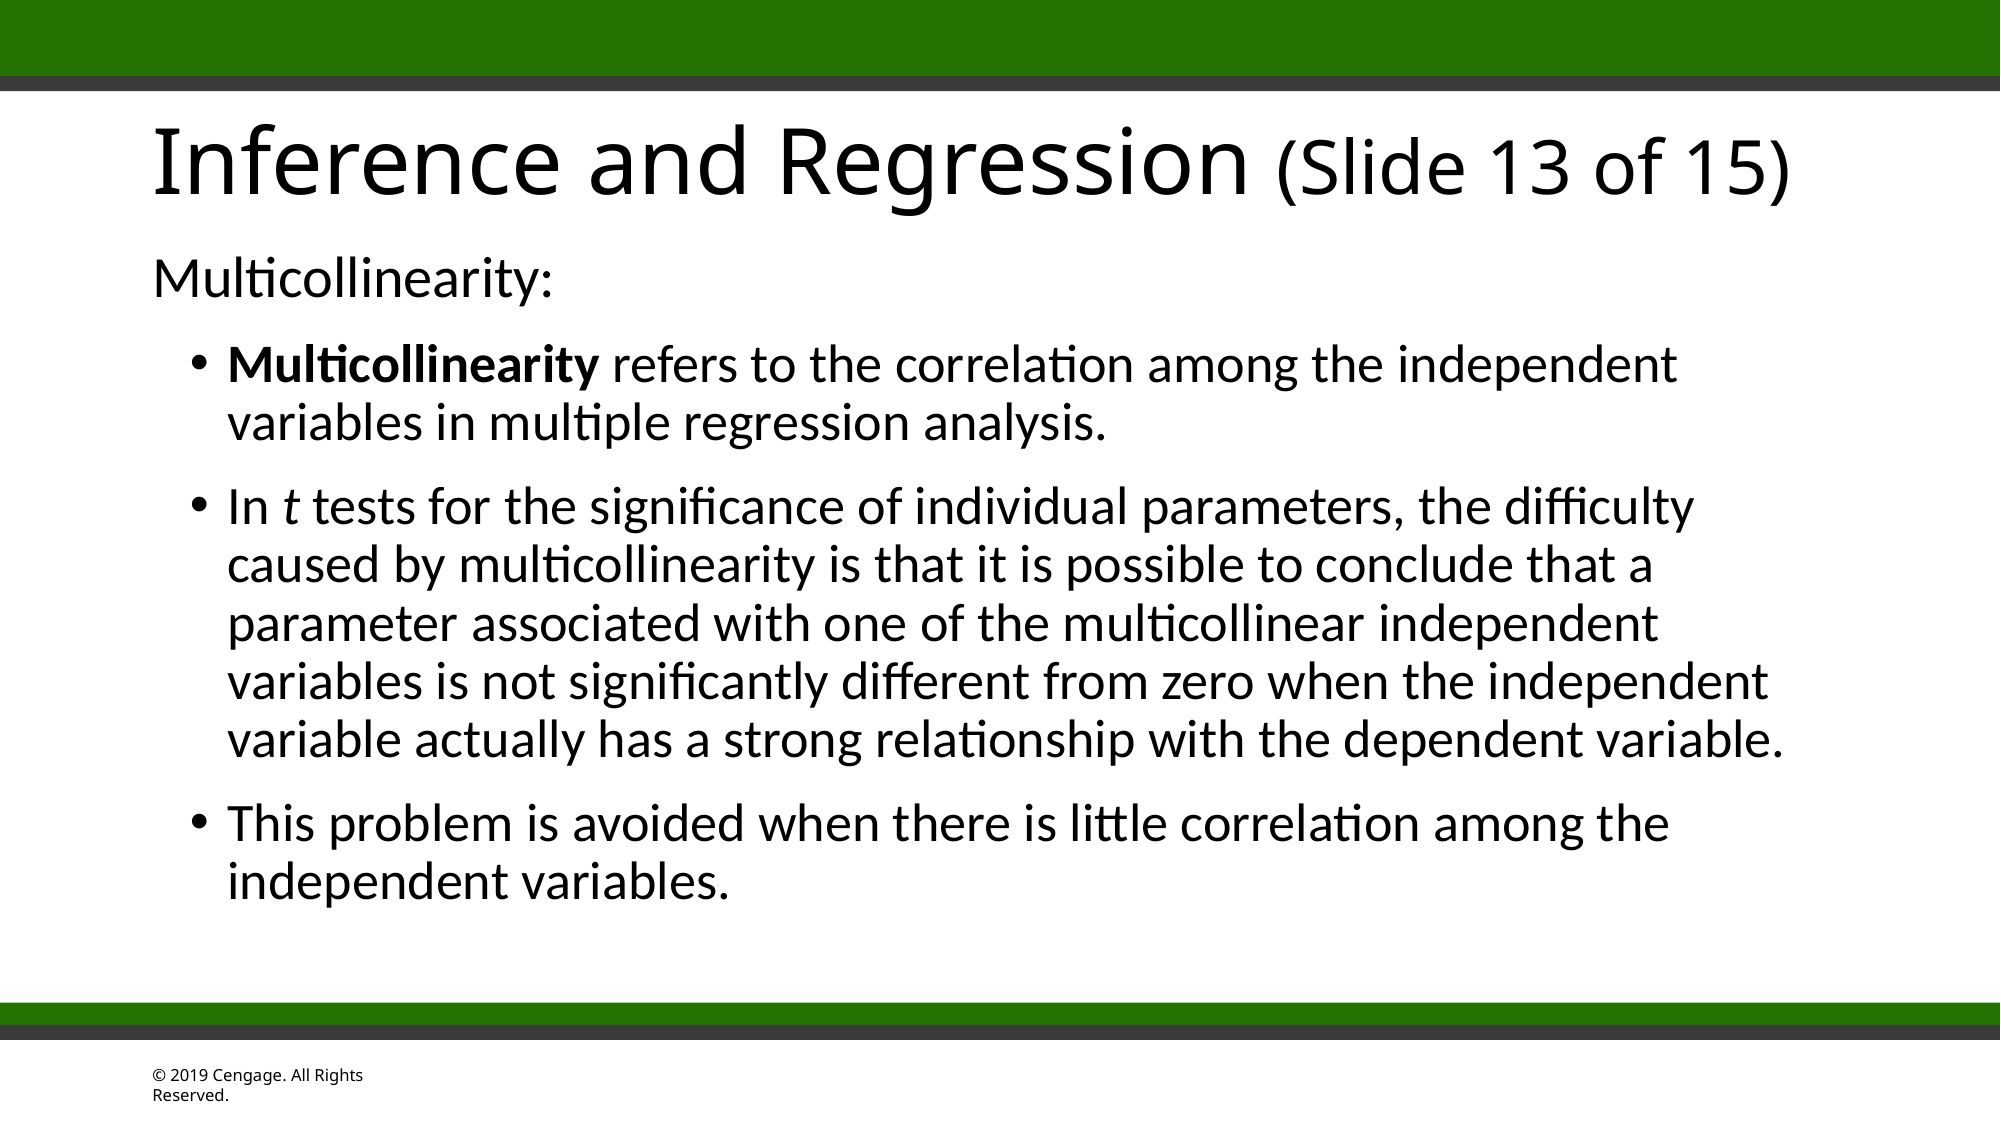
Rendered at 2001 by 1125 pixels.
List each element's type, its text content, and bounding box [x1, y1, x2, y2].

list Multicollinearity: Multicollinearity refers to the correlation among the independent variables in multiple regression analysis. In t tests for the significance of individual parameters, the difficulty caused by multicollinearity is that it is possible to conclude that a parameter associated with one of the multicollinear independent variables is not significantly different from zero when the independent variable actually has a strong relationship with the dependent variable. This problem is avoided when there is little correlation among the independent variables. [137, 239, 1863, 913]
title Inference and Regression (Slide 13 of 15) [137, 104, 1863, 225]
